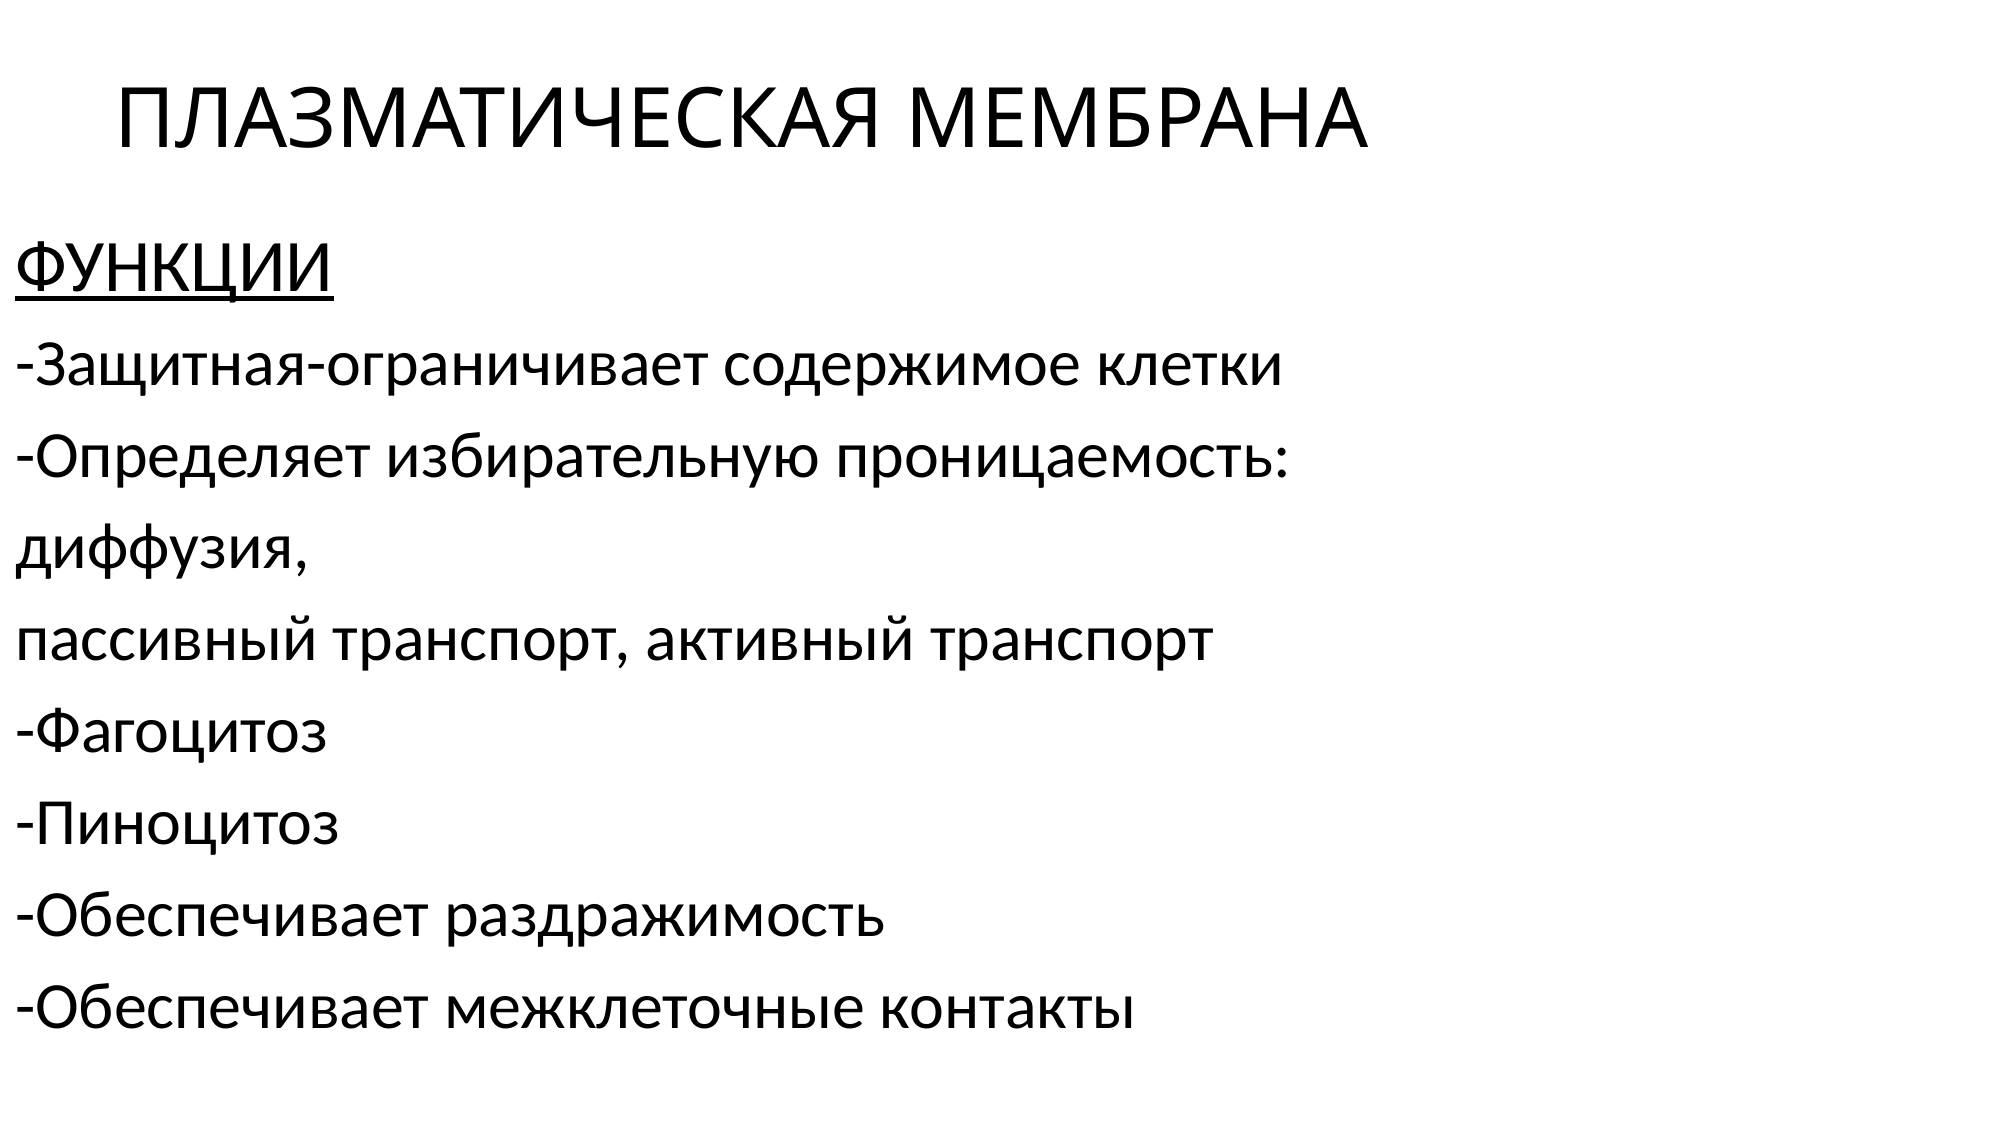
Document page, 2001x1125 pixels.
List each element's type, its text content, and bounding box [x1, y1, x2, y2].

title ПЛАЗМАТИЧЕСКАЯ МЕМБРАНА [99, 45, 1900, 197]
list ФУНКЦИИ -Защитная-ограничивает содержимое клетки -Определяет избирательную проницаемость: диффузия, пассивный транспорт, активный транспорт -Фагоцитоз -Пиноцитоз -Обеспечивает раздражимость -Обеспечивает межклеточные контакты [0, 220, 1899, 1059]
